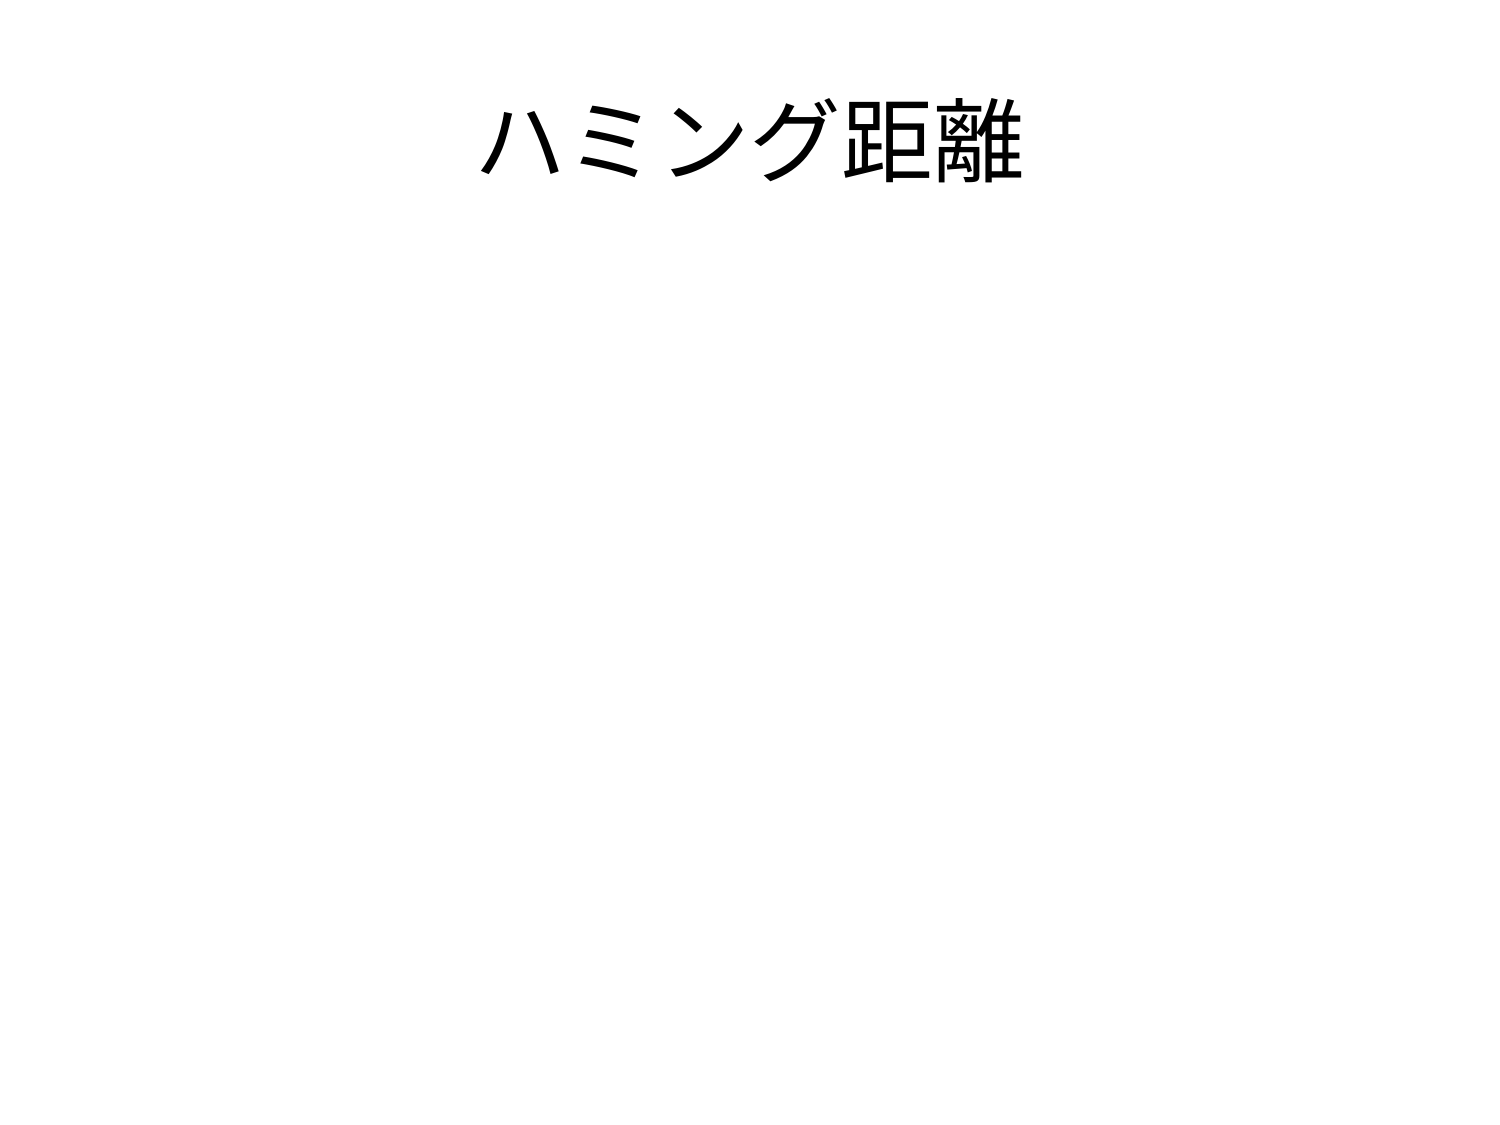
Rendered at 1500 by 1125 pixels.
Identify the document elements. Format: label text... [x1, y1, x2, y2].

title ハミング距離 [75, 45, 1425, 233]
